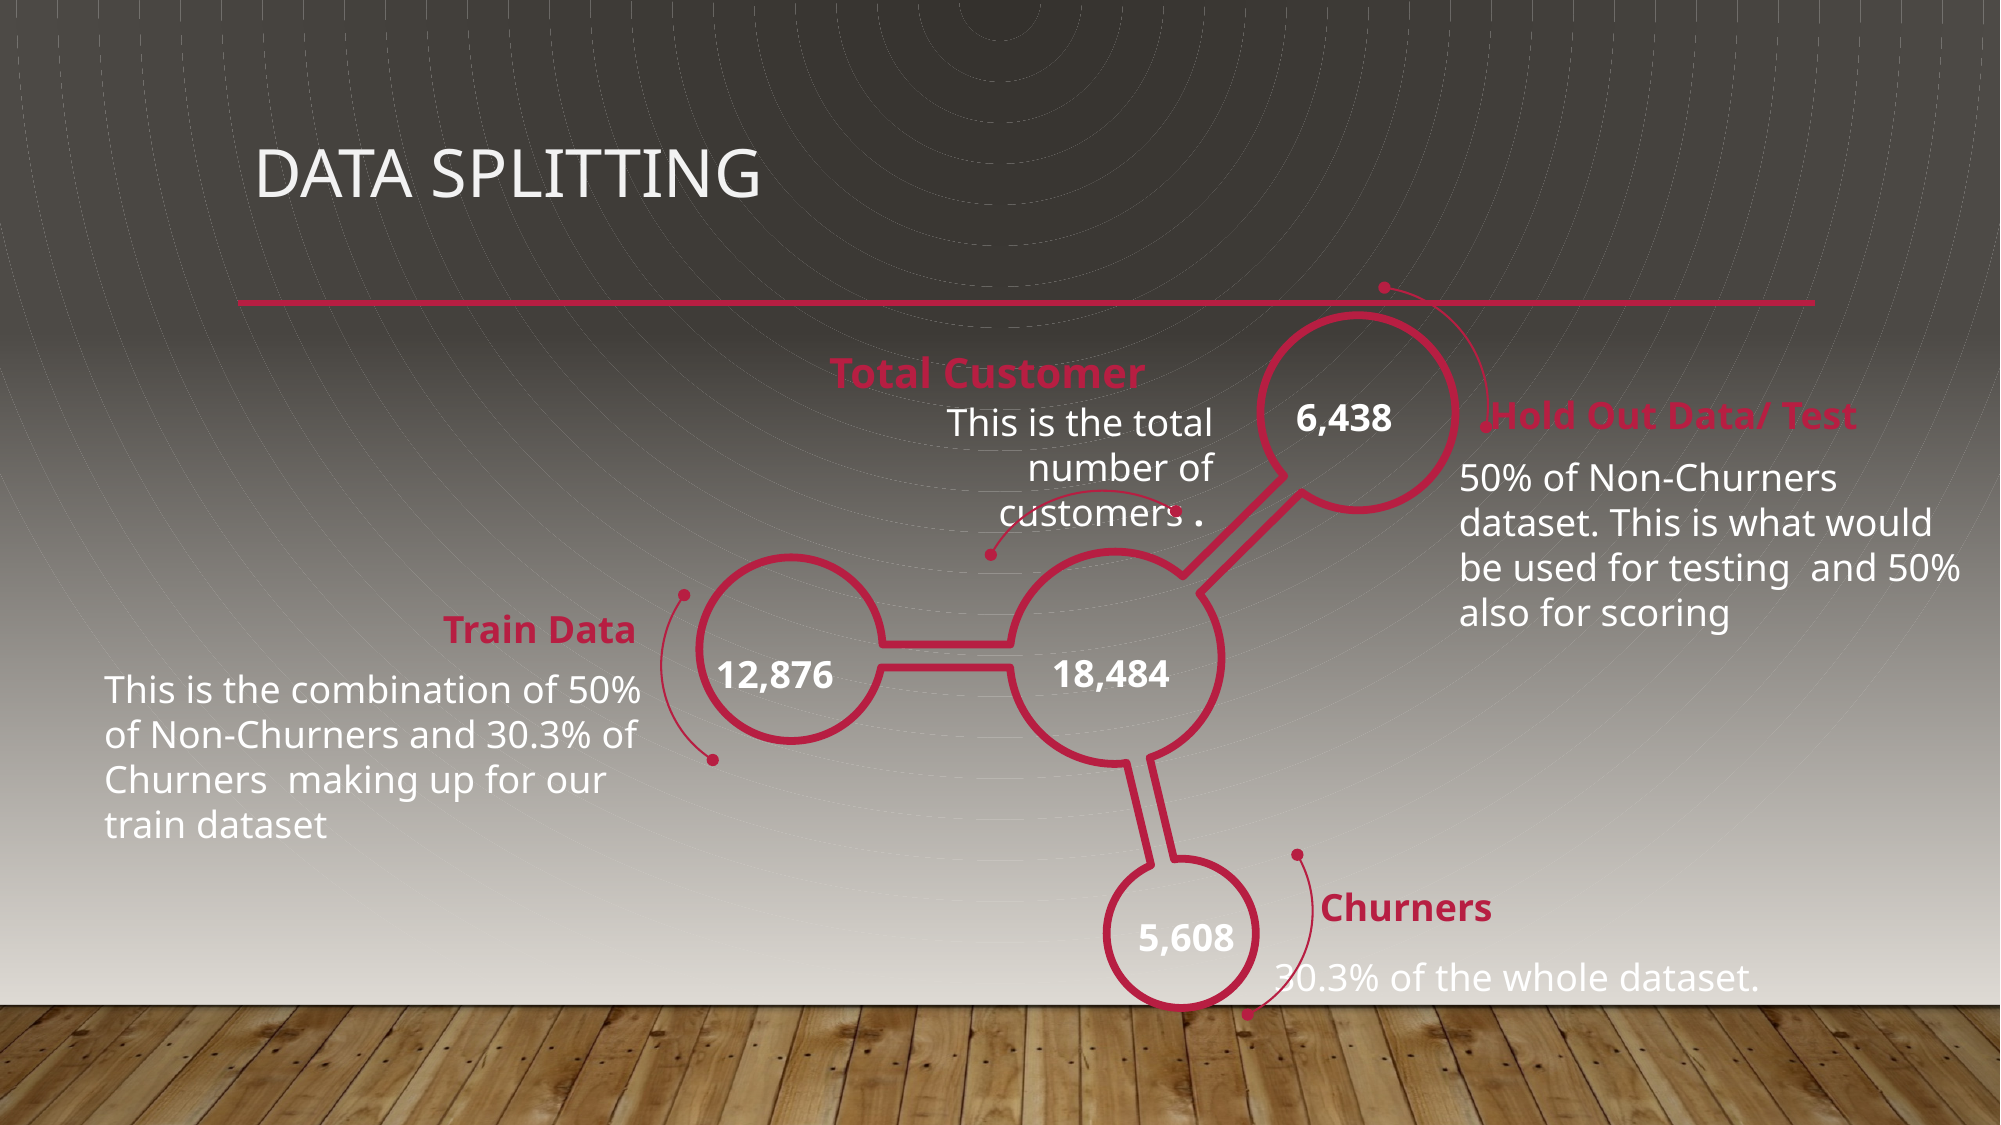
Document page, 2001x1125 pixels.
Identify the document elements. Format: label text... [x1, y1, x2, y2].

text_box 12,876 [756, 643, 868, 704]
picture [0, 1005, 2000, 1125]
text_box 18,484 [1037, 642, 1185, 703]
text_box [1183, 848, 1314, 1021]
text_box Hold Out Data/ Test [1474, 385, 1873, 445]
text_box 6,438 [1281, 386, 1412, 446]
text_box [660, 588, 789, 767]
text_box Churners [1309, 876, 1508, 937]
text_box This is the total number of customers . [804, 391, 1229, 542]
text_box [984, 489, 1183, 621]
text_box 5,608 [1123, 906, 1217, 967]
title Data Splitting [238, 131, 1149, 305]
text_box 30.3% of the whole dataset. [1264, 946, 1795, 1007]
text_box 50% of Non-Churners dataset. This is what would be used for testing and 50% also for scoring [1443, 446, 1995, 642]
text_box Total Customer [649, 339, 1164, 404]
text_box [1368, 281, 1493, 434]
text_box [707, 313, 1457, 1010]
text_box Train Data [428, 598, 652, 658]
text_box This is the combination of 50% of Non-Churners and 30.3% of Churners making up for our train dataset [89, 658, 697, 854]
